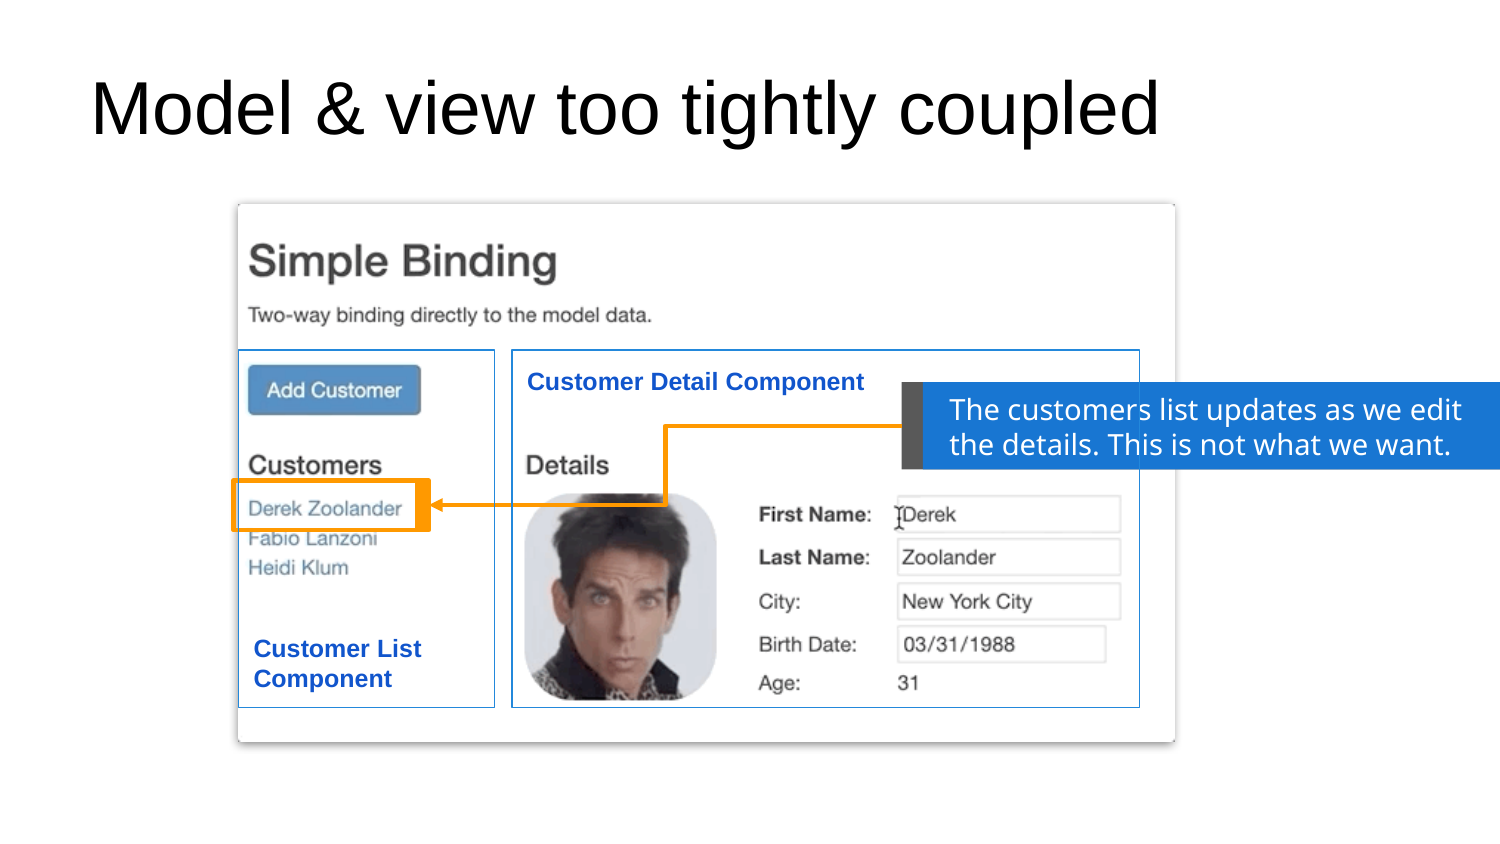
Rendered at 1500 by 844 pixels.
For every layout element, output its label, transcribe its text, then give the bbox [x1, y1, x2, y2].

picture [238, 531, 1175, 742]
picture [238, 203, 1175, 381]
title Model & view too tightly coupled [75, 33, 1425, 175]
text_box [233, 381, 1500, 531]
